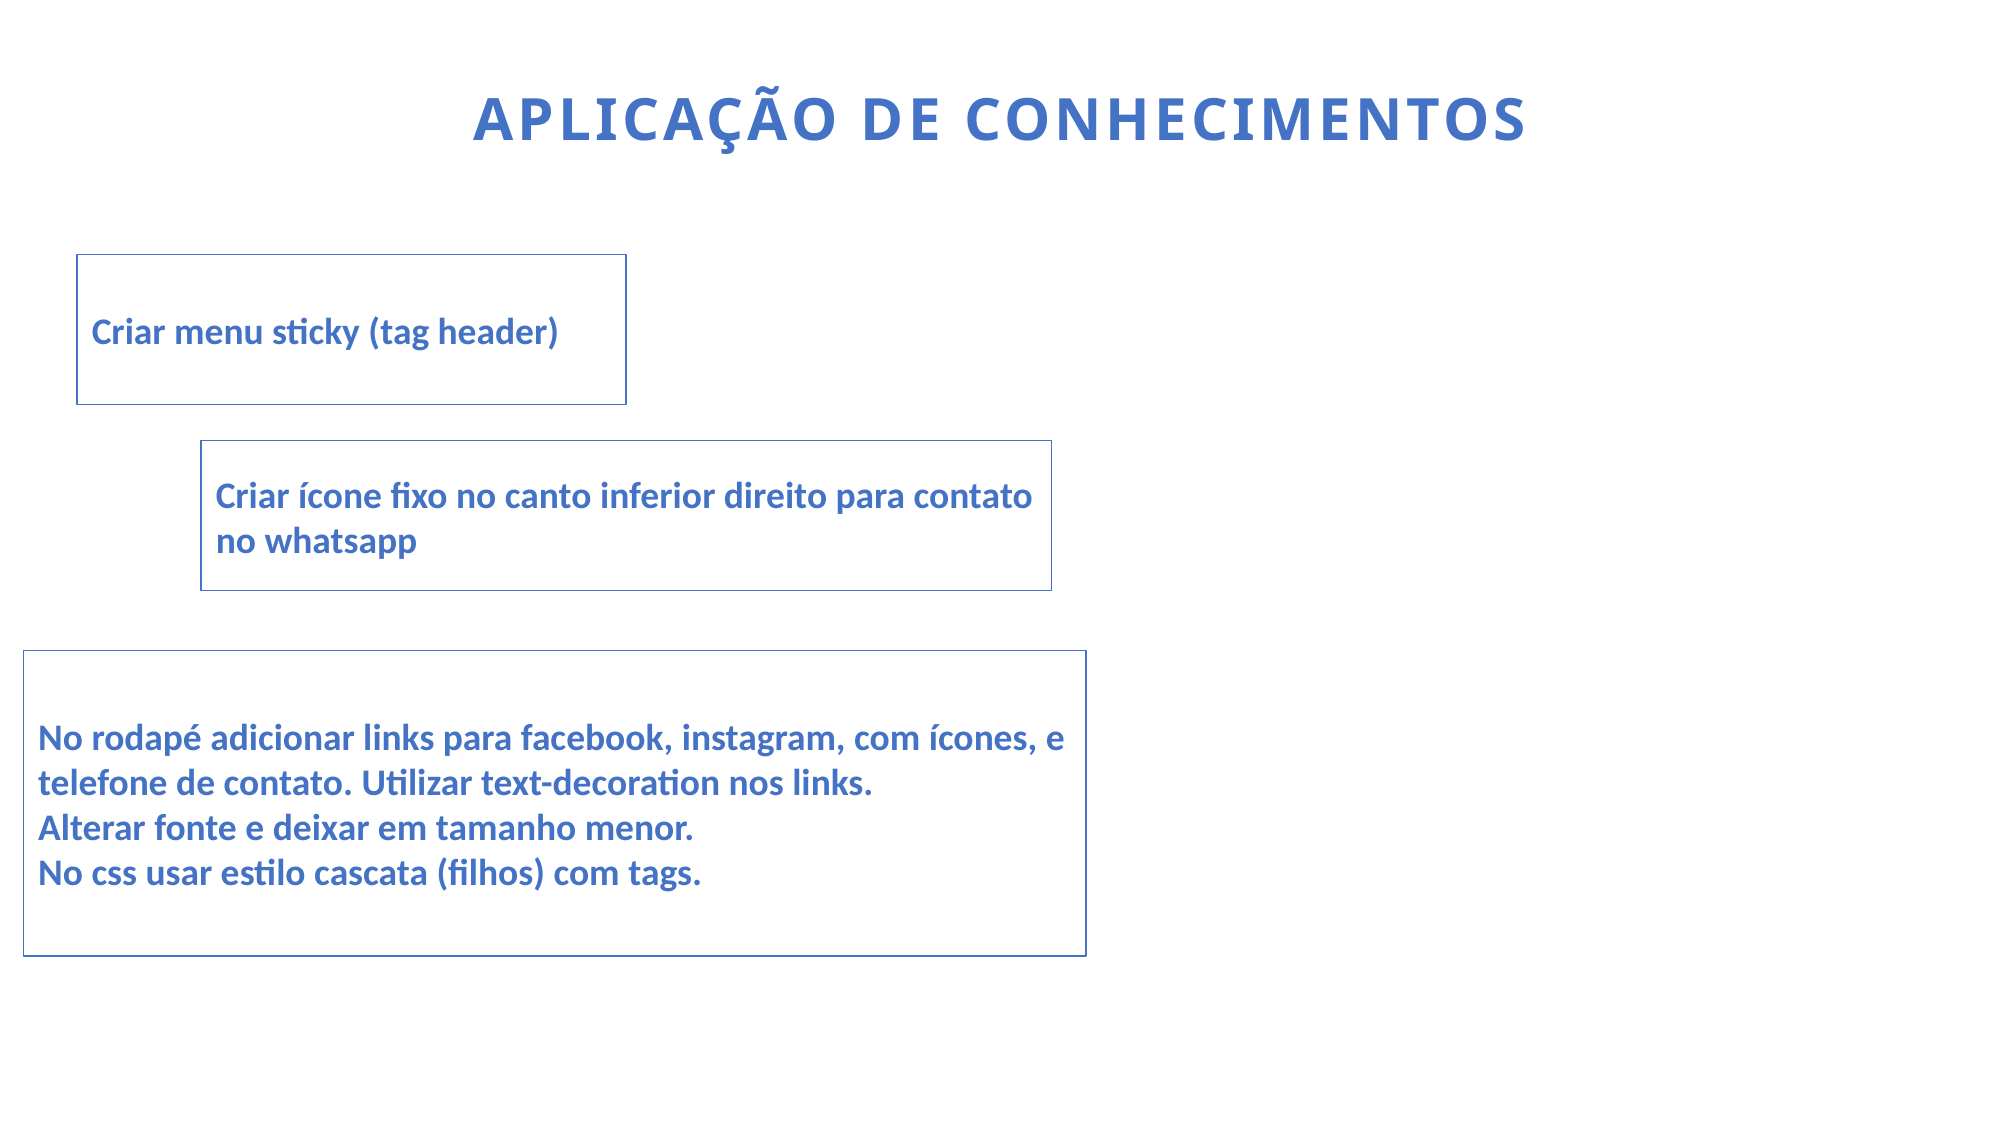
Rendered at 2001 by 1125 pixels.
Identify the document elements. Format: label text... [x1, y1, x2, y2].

text_box No rodapé adicionar links para facebook, instagram, com ícones, e telefone de contato. Utilizar text-decoration nos links. Alterar fonte e deixar em tamanho menor. No css usar estilo cascata (filhos) com tags. [23, 650, 1087, 957]
text_box APLICAÇÃO DE CONHECIMENTOS [76, 23, 1924, 219]
text_box Criar menu sticky (tag header) [76, 254, 627, 405]
text_box Criar ícone fixo no canto inferior direito para contato no whatsapp [200, 440, 1052, 591]
